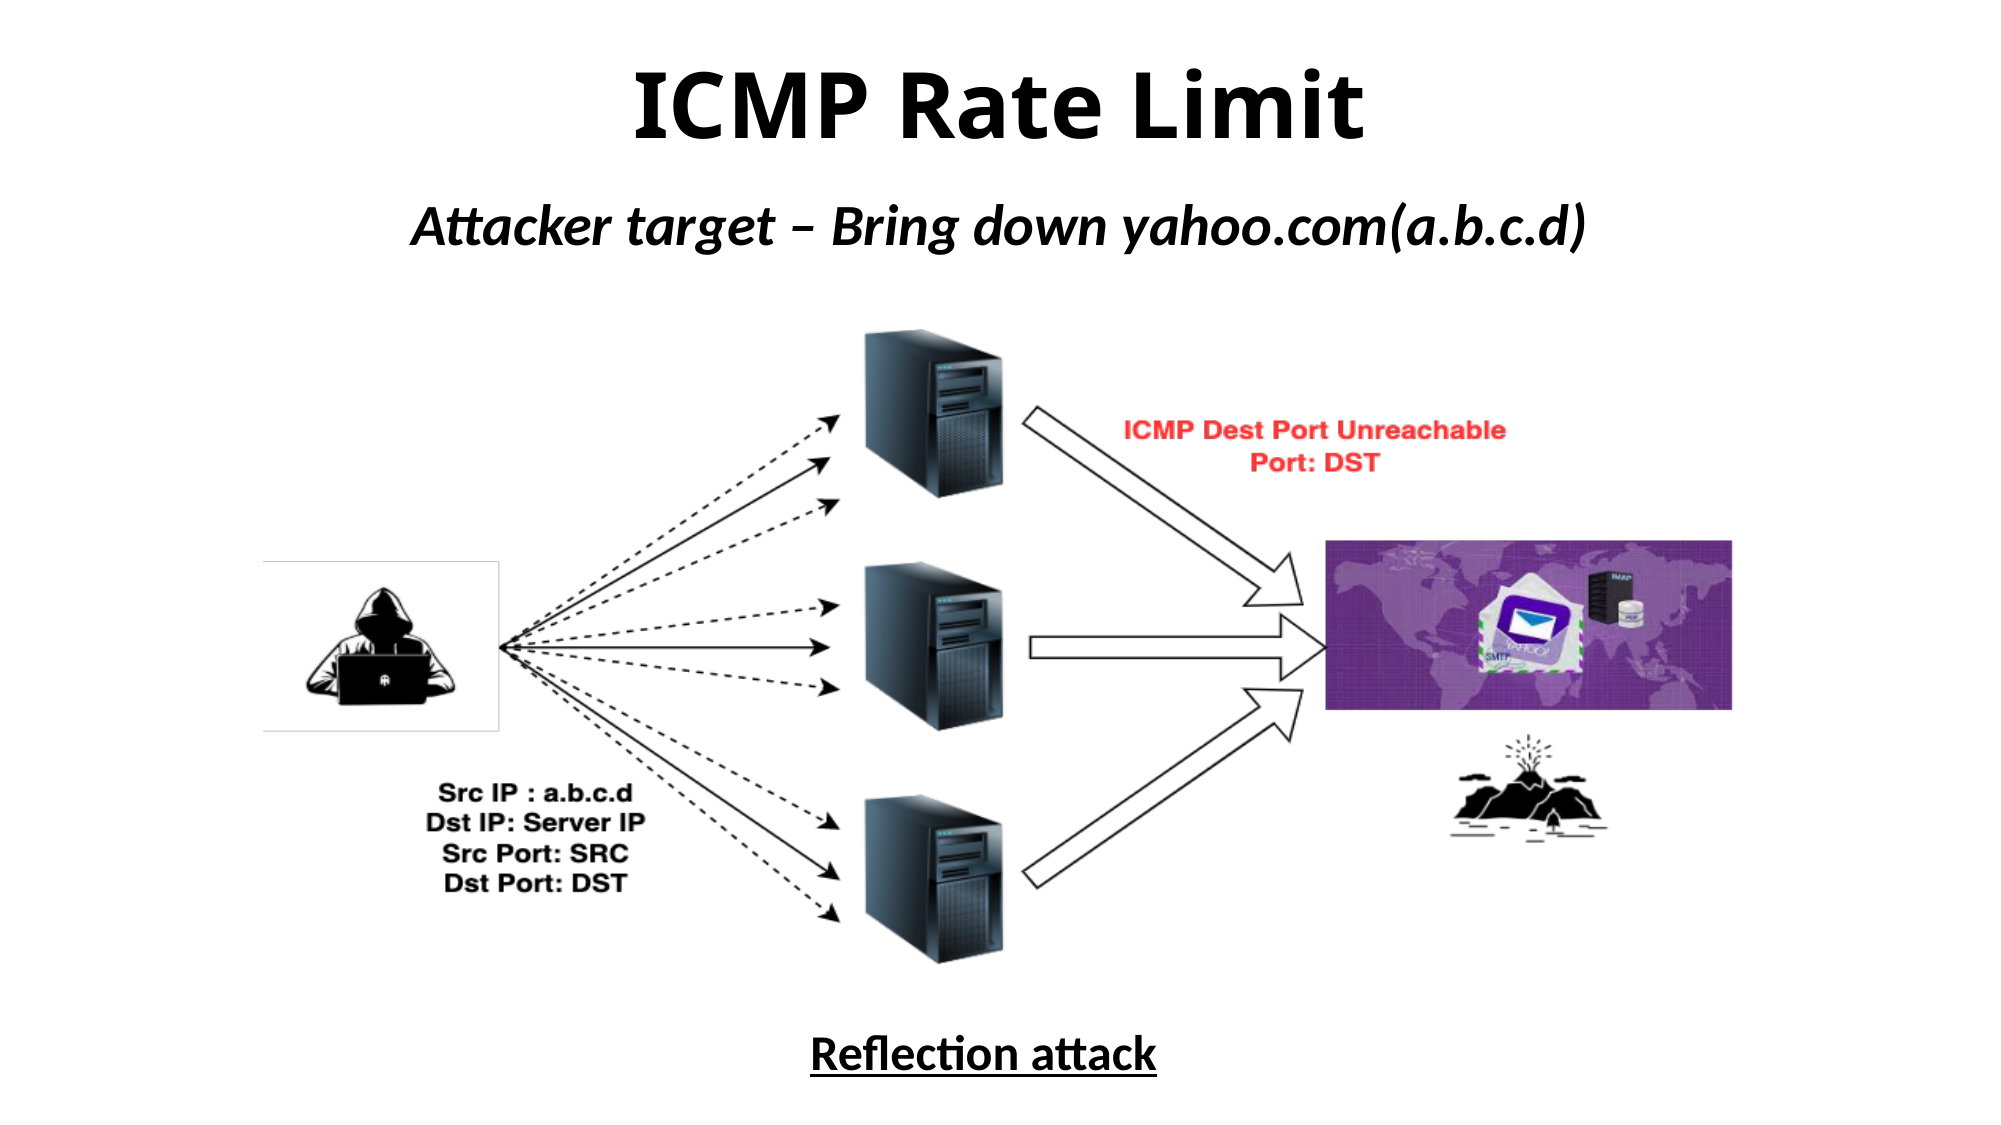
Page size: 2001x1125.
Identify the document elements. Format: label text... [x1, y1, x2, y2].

picture [263, 329, 1737, 967]
title ICMP Rate Limit [137, 0, 1863, 187]
text_box Reflection attack [795, 1013, 1173, 1088]
list Attacker target – Bring down yahoo.com(a.b.c.d) [137, 187, 1863, 1014]
